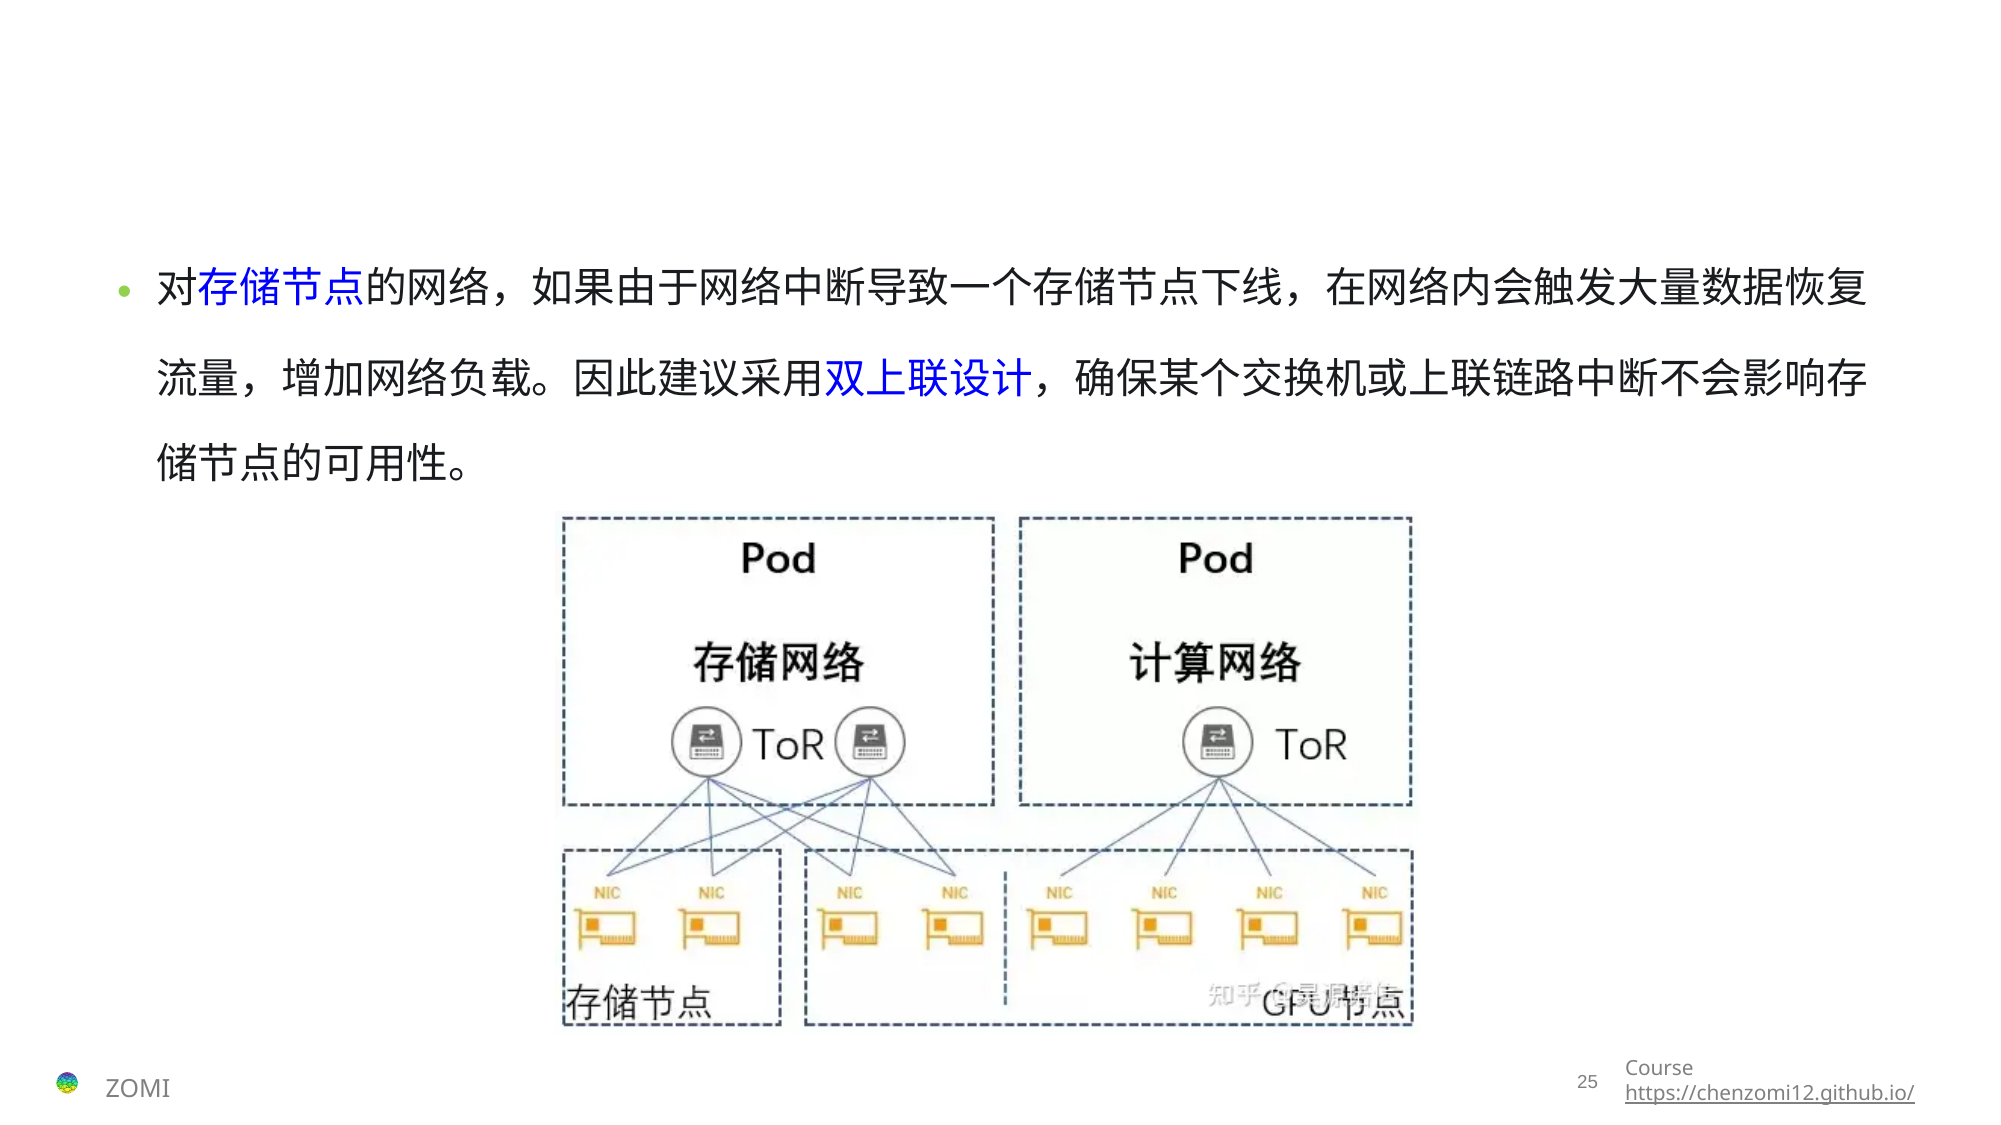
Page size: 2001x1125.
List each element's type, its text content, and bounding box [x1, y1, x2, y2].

list 对存储节点的网络，如果由于网络中断导致一个存储节点下线，在网络内会触发大量数据恢复流量，增加网络负载。因此建议采用双上联设计，确保某个交换机或上联链路中断不会影响存储节点的可用性。 [102, 223, 1901, 1043]
picture [554, 511, 1420, 1034]
picture [57, 1073, 77, 1093]
